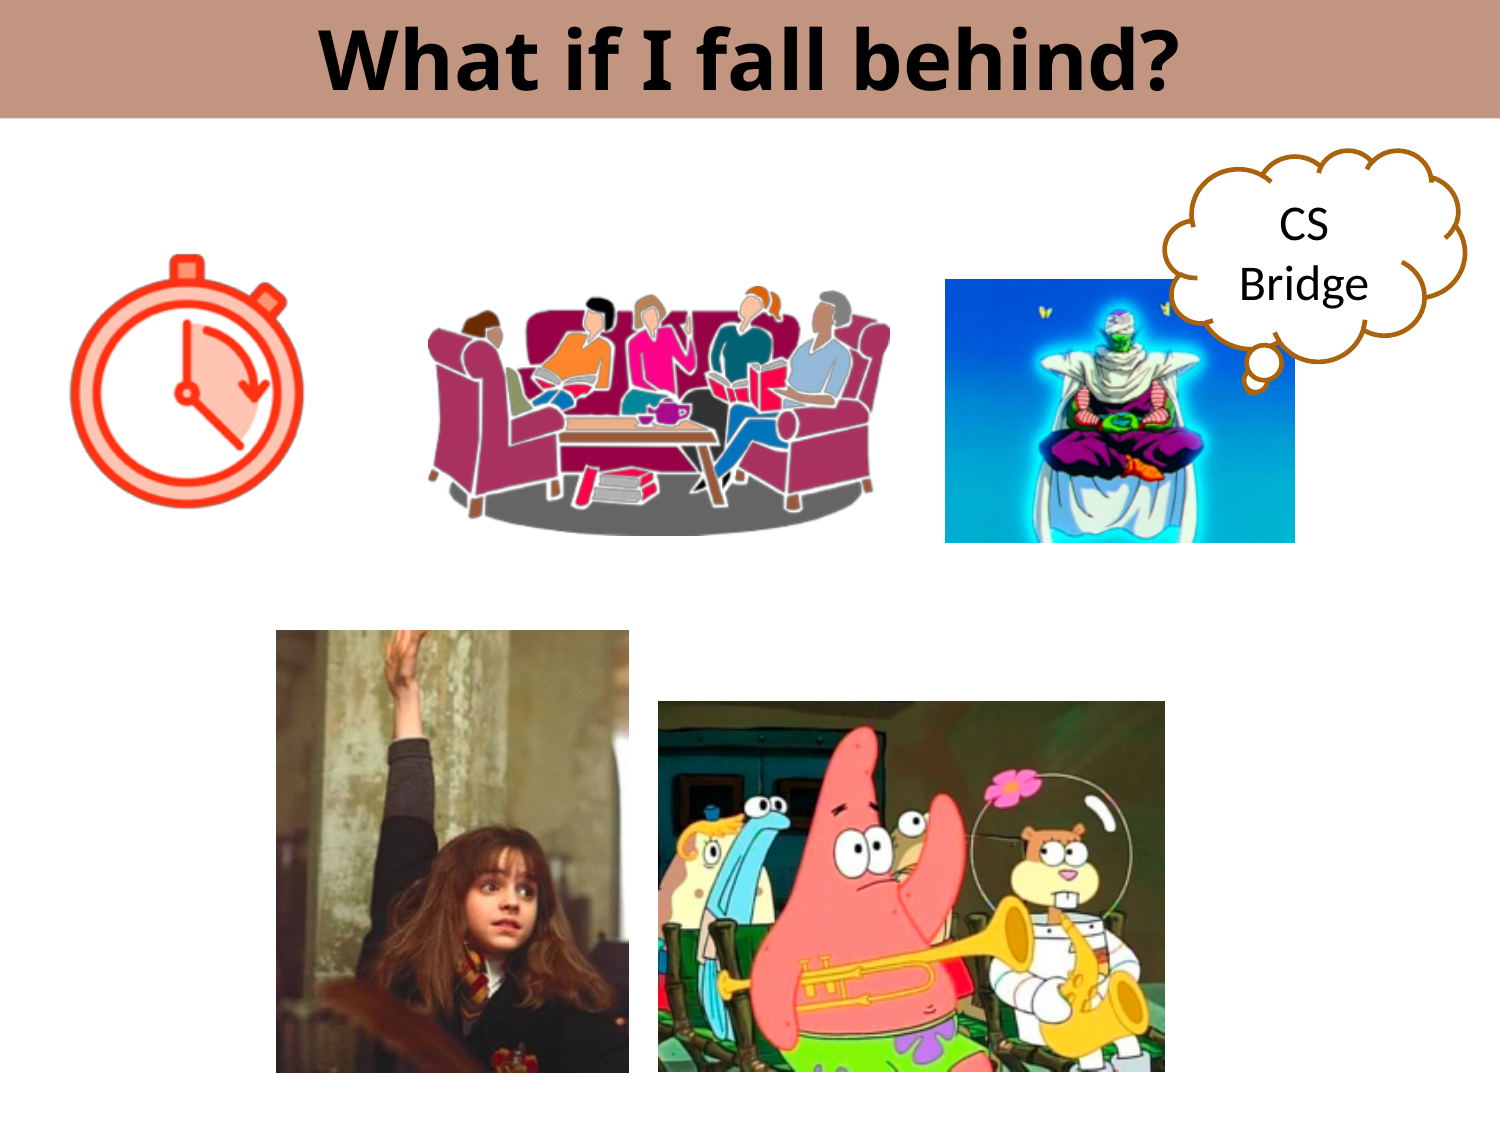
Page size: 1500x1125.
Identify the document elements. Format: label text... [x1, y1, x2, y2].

text_box CS Bridge [1164, 150, 1466, 362]
picture [275, 629, 630, 1074]
picture [61, 238, 305, 529]
picture [658, 700, 1165, 1072]
picture [944, 311, 1296, 544]
text_box What if I fall behind? [0, 0, 1500, 121]
picture [427, 286, 891, 537]
picture [944, 278, 1296, 422]
